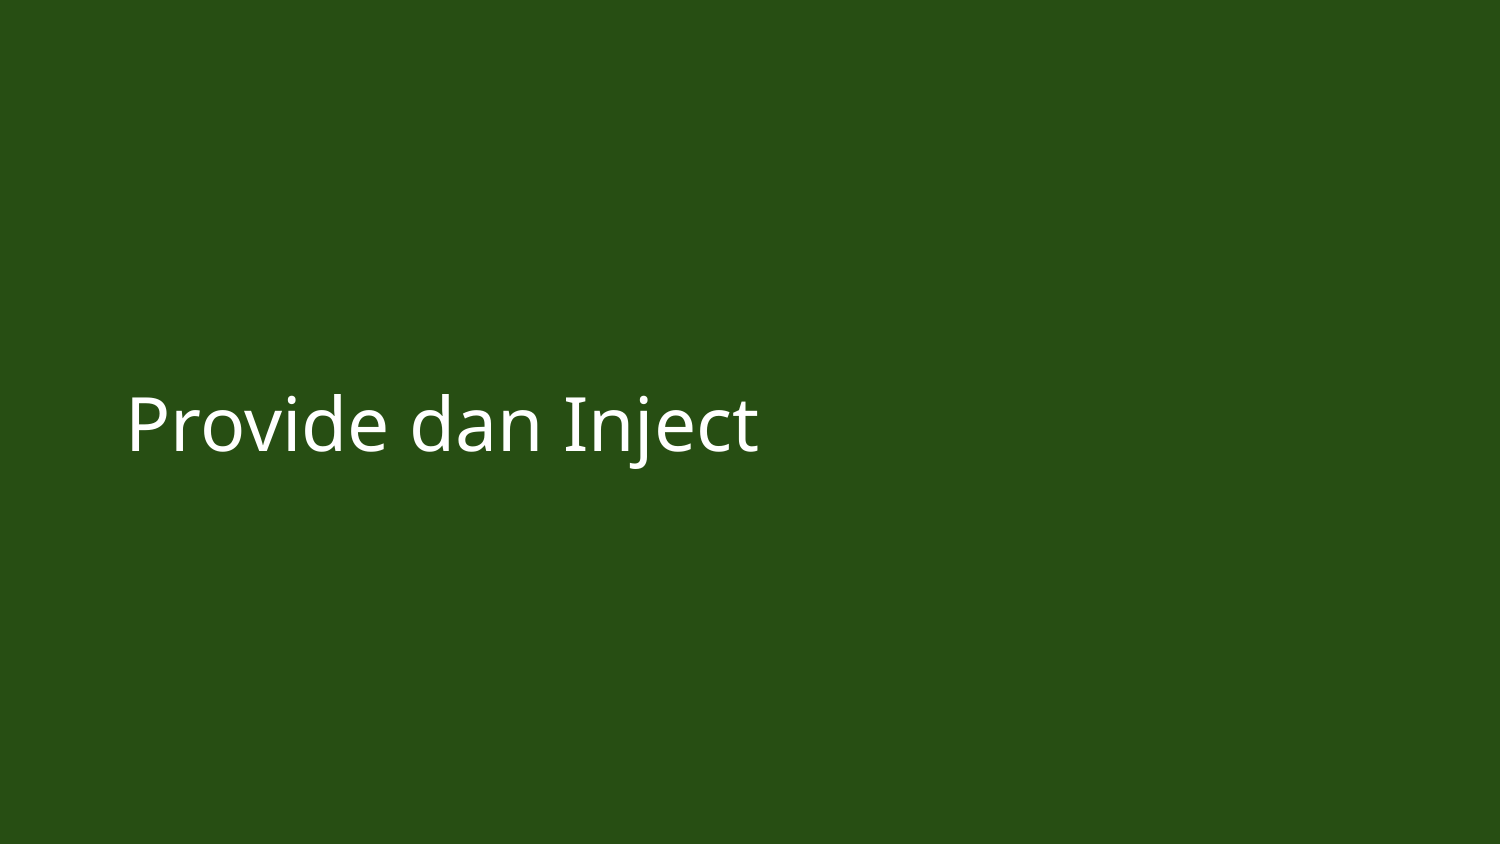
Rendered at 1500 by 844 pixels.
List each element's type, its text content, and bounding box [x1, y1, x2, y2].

title Provide dan Inject [110, 351, 1399, 493]
